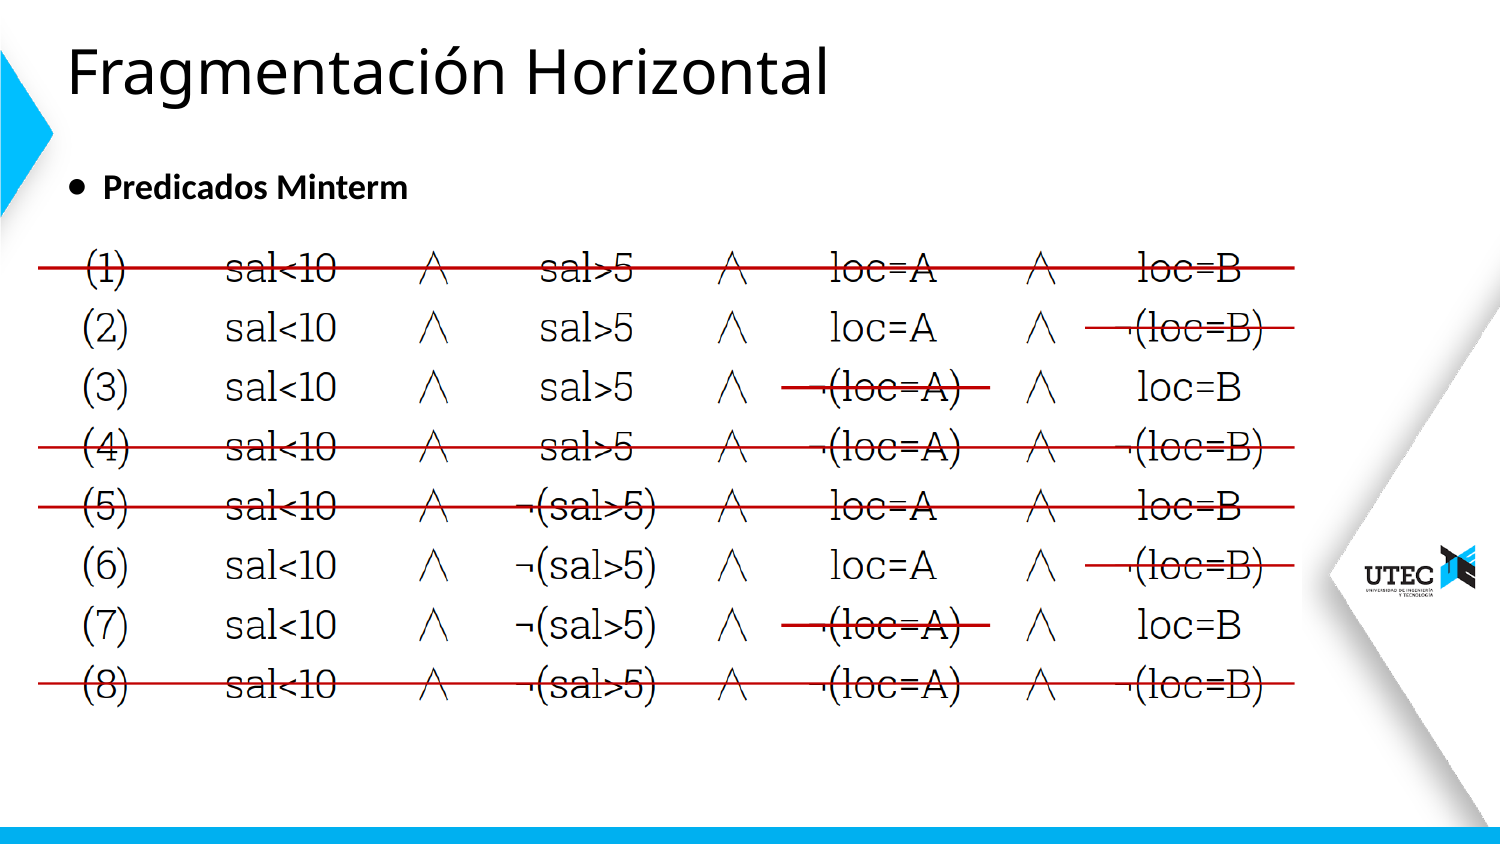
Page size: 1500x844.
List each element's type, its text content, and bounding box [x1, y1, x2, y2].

picture [0, 0, 1500, 826]
title Fragmentación Horizontal [51, 25, 1449, 130]
list Predicados Minterm [51, 139, 1449, 222]
